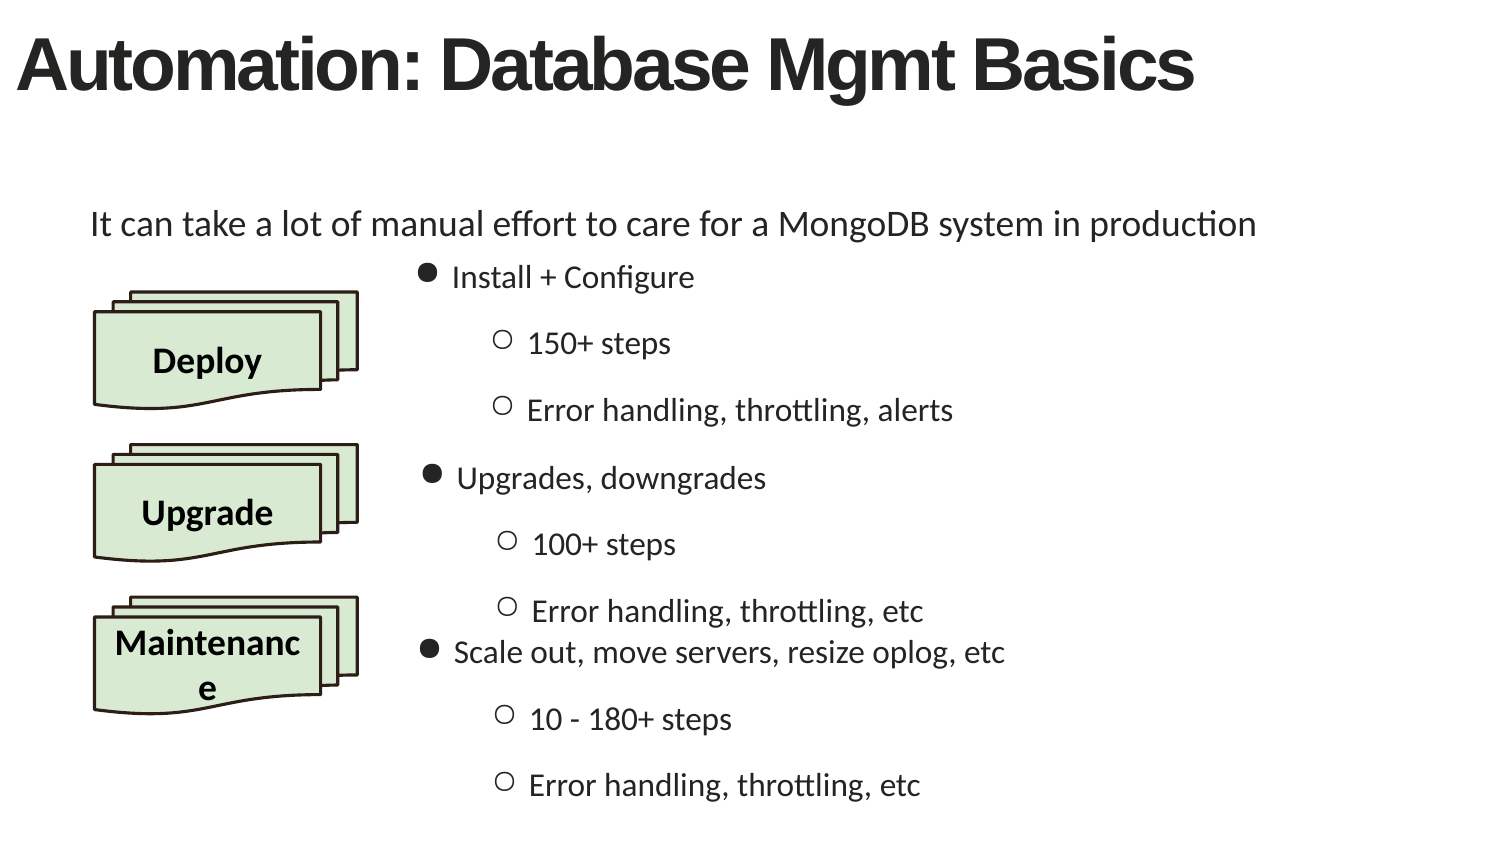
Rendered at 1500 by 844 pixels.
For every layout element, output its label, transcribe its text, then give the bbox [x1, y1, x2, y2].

text_box Upgrade [94, 444, 358, 562]
title Automation: Database Mgmt Basics [0, 0, 1398, 94]
text_box Install + Configure 150+ steps Error handling, throttling, alerts [376, 254, 1369, 386]
text_box It can take a lot of manual effort to care for a MongoDB system in production [74, 184, 1425, 796]
text_box Scale out, move servers, resize oplog, etc 10 - 180+ steps Error handling, throttling, etc [378, 630, 1372, 761]
text_box Upgrades, downgrades 100+ steps Error handling, throttling, etc [381, 455, 1374, 587]
text_box Maintenance [94, 597, 358, 714]
text_box Deploy [94, 291, 358, 409]
